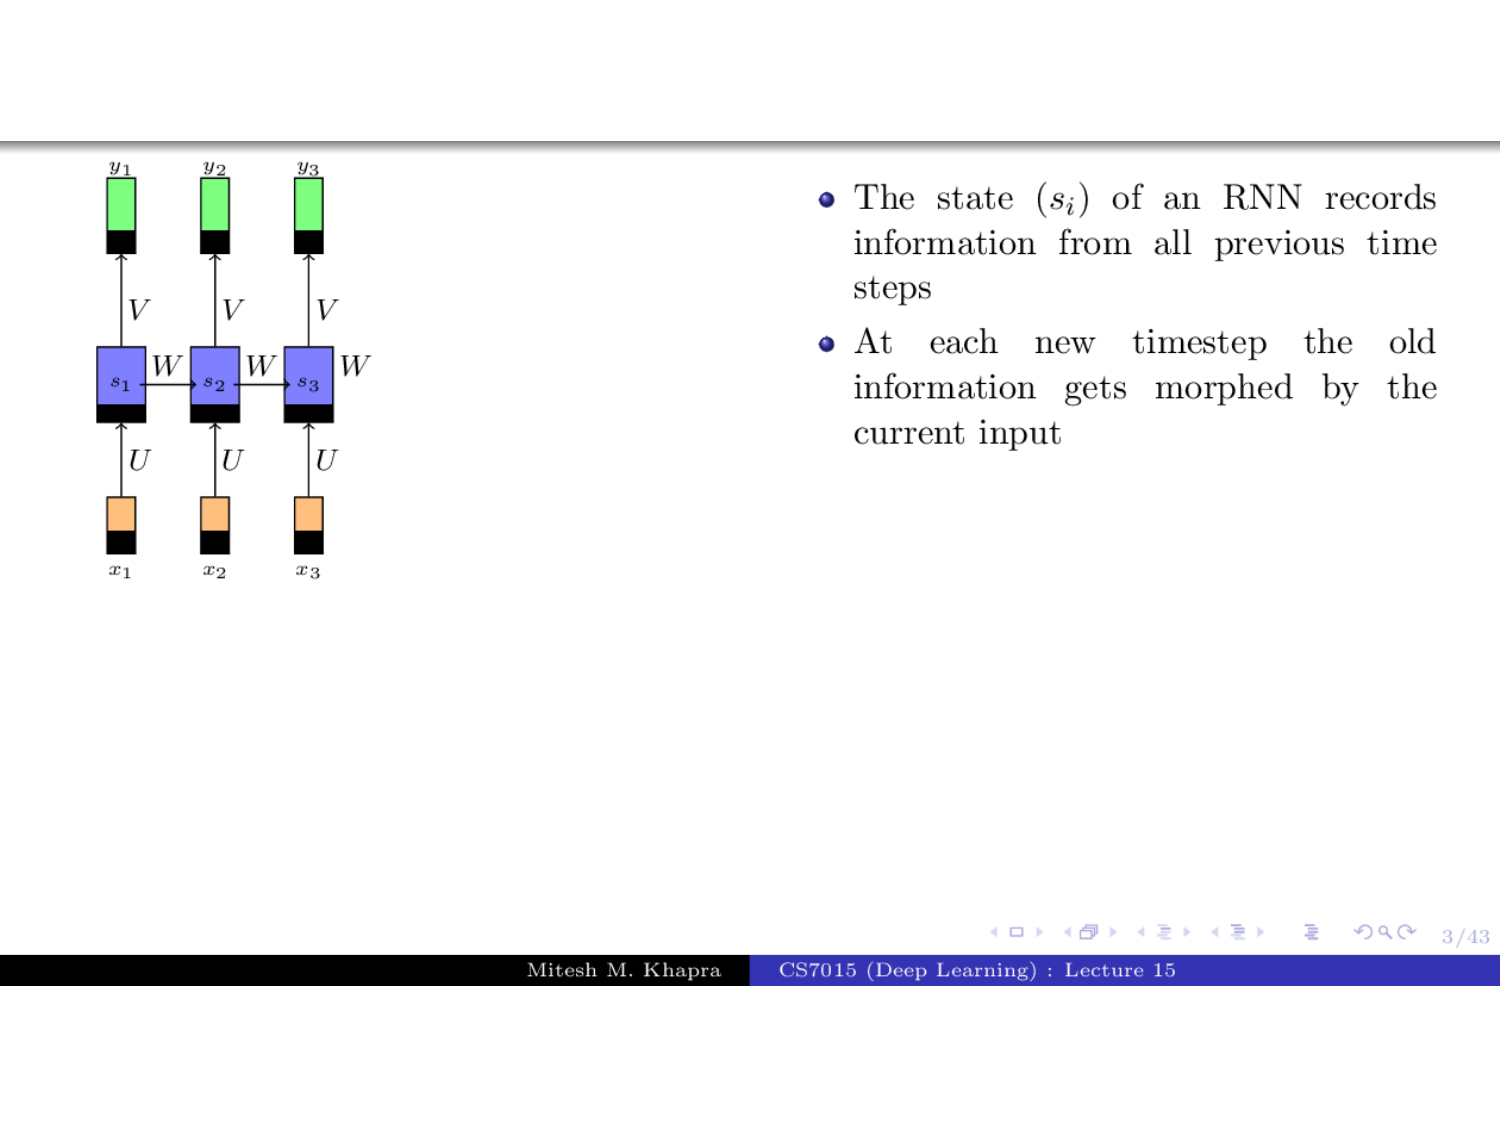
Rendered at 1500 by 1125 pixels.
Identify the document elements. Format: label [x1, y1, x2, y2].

picture [0, 141, 1500, 986]
